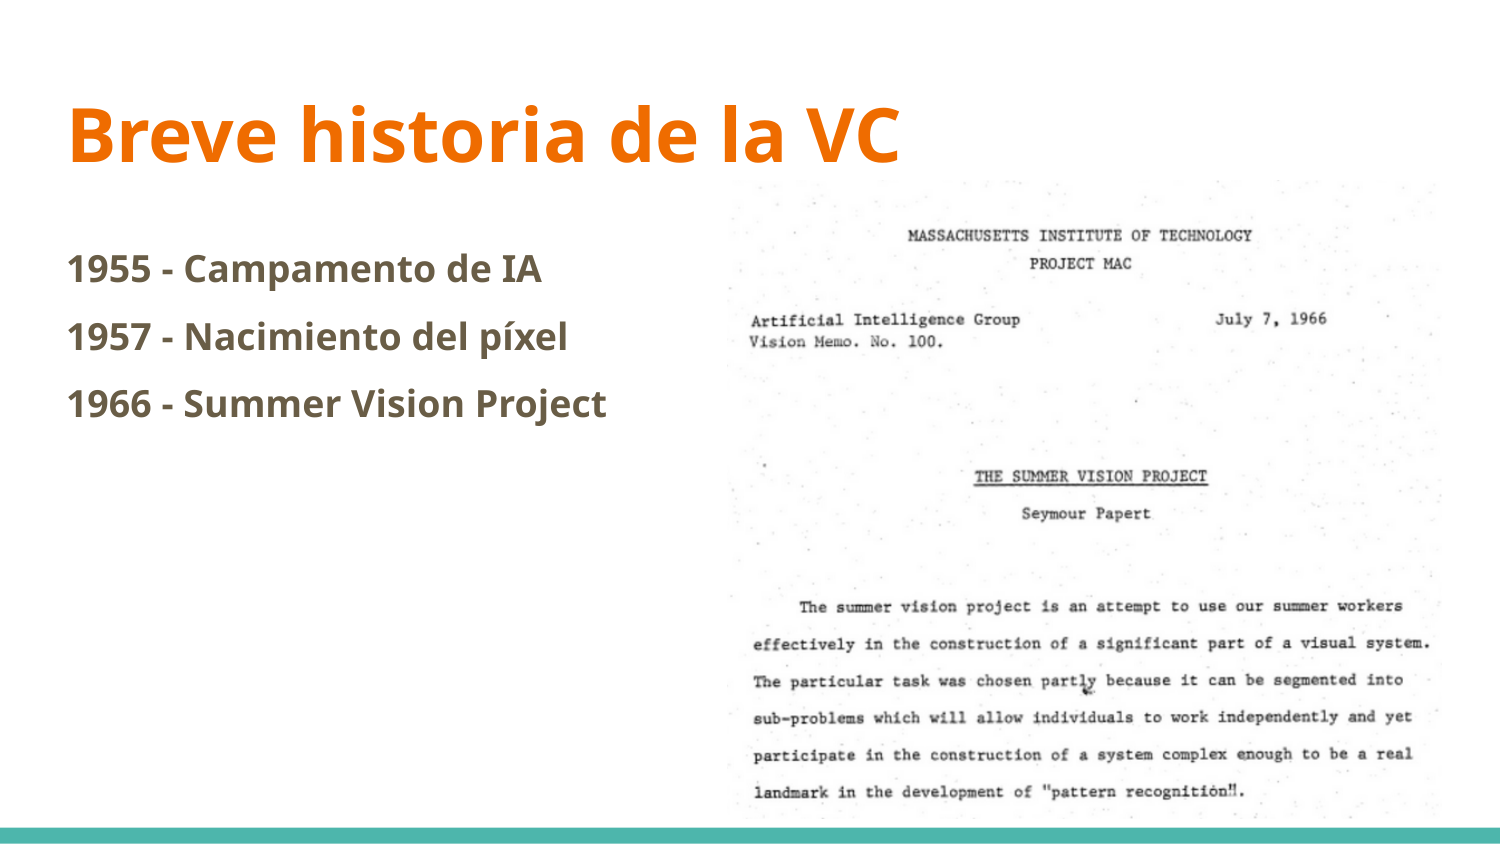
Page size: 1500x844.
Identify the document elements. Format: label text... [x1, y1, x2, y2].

list 1955 - Campamento de IA 1957 - Nacimiento del píxel 1966 - Summer Vision Project [51, 207, 778, 844]
picture [727, 180, 1442, 819]
title Breve historia de la VC [51, 72, 1449, 189]
